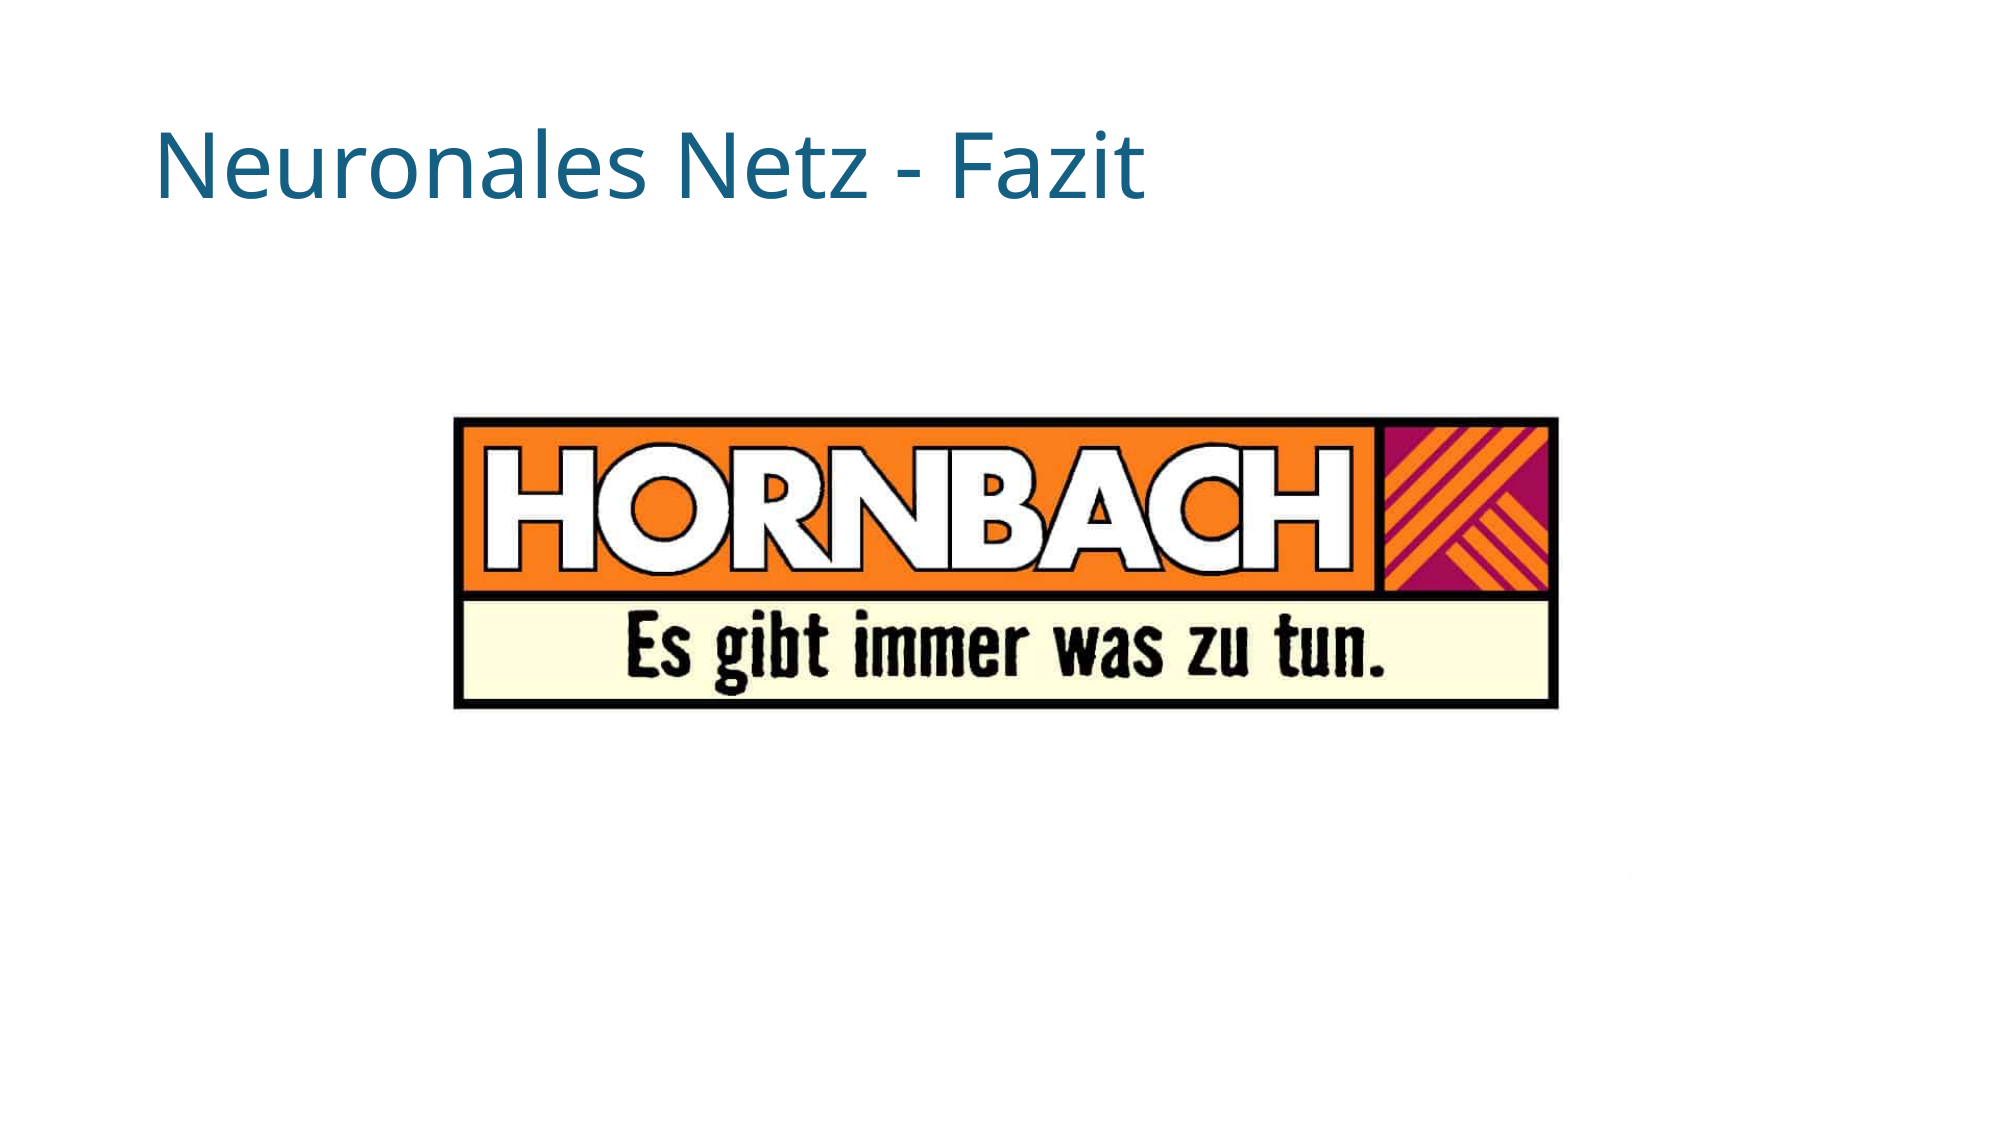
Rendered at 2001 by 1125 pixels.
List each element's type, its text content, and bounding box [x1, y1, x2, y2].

picture [369, 247, 1631, 878]
title Neuronales Netz - Fazit [137, 59, 1863, 278]
